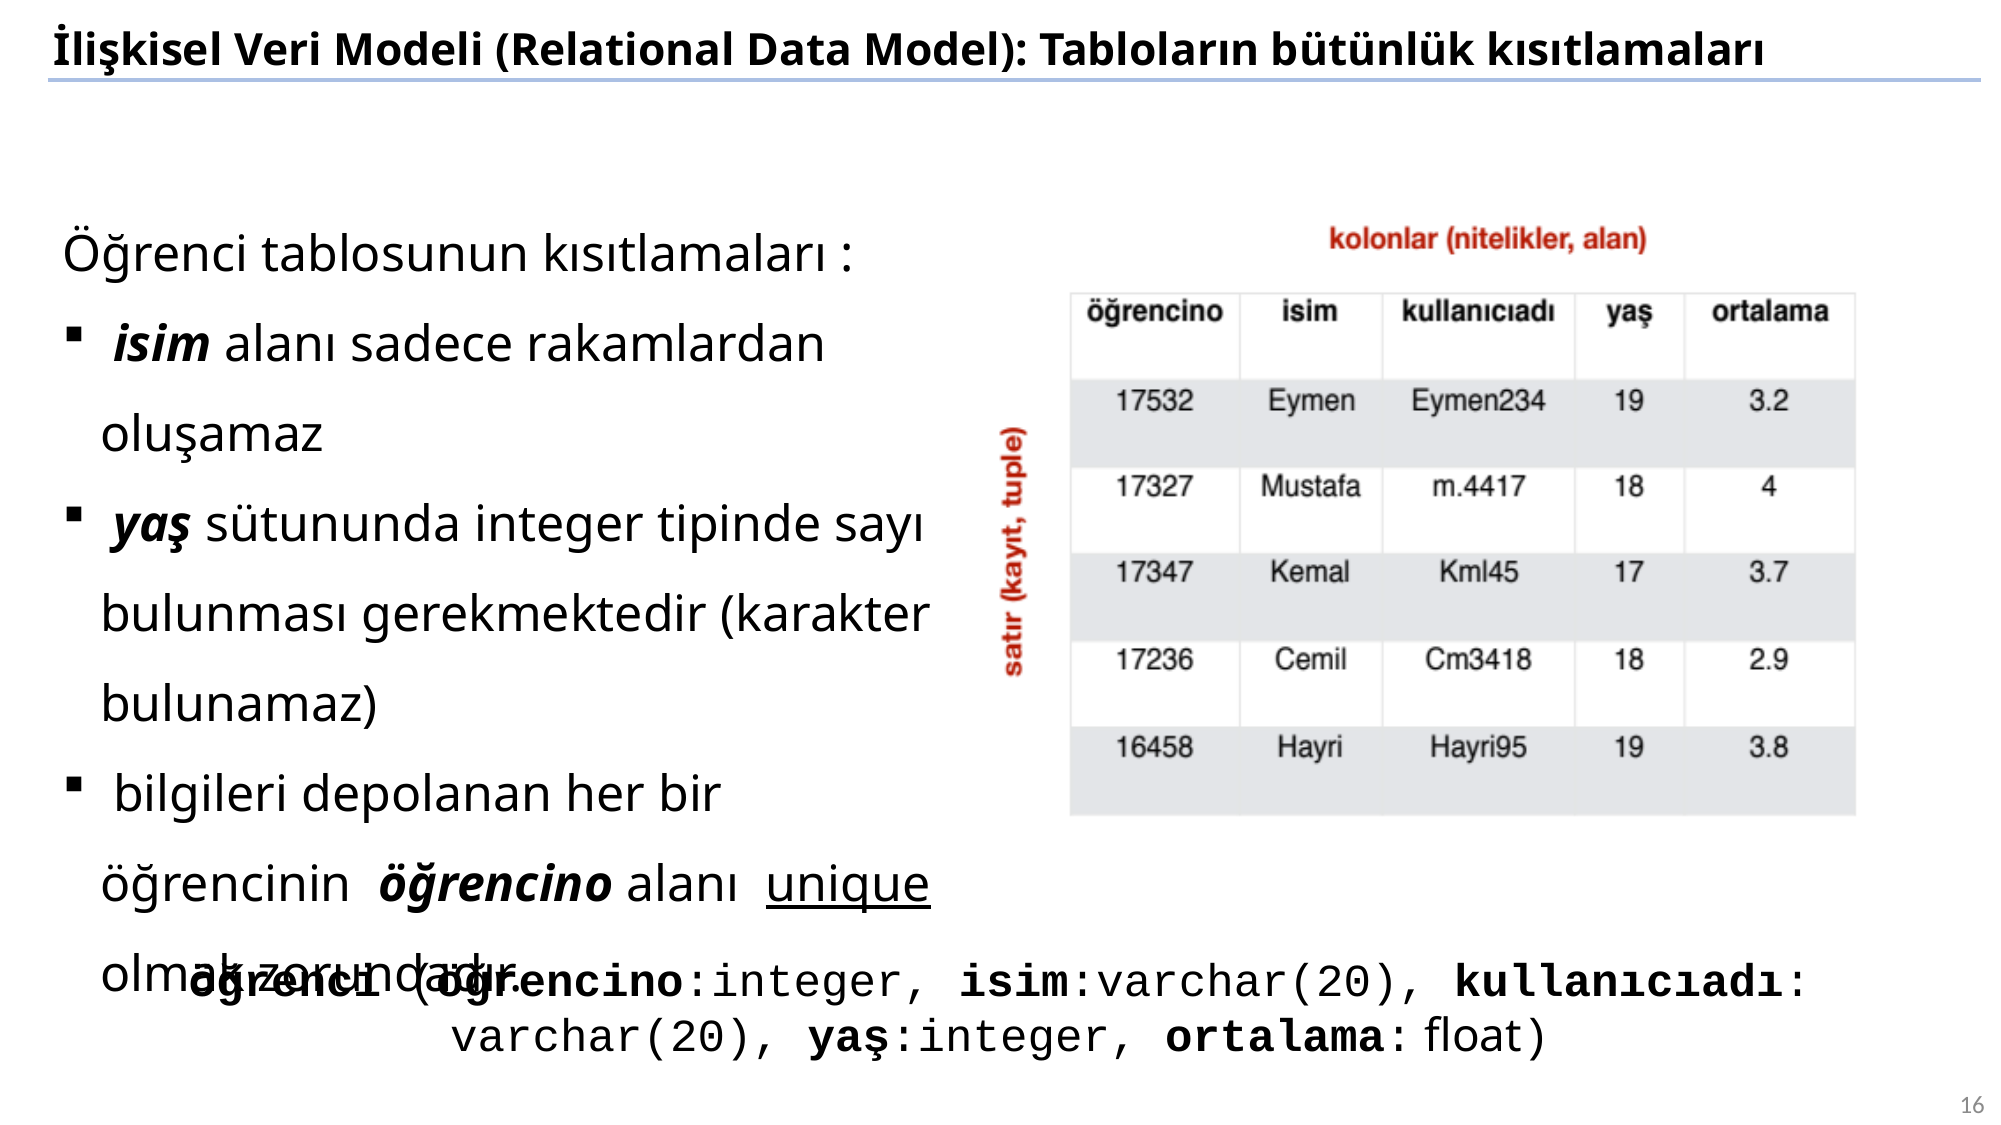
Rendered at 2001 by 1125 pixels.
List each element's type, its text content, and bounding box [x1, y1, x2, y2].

picture [961, 211, 1907, 860]
text_box İlişkisel Veri Modeli (Relational Data Model): Tabloların bütünlük kısıtlamaları [38, 6, 1808, 96]
list Öğrenci tablosunun kısıtlamaları : isim alanı sadece rakamlardan oluşamaz yaş sütununda integer tipinde sayı bulunması gerekmektedir (karakter bulunamaz) bilgileri depolanan her bir öğrencinin öğrencino alanı unique olmak zorundadır. [47, 183, 977, 932]
slide_number 16 [1550, 1085, 2000, 1122]
text_box öğrenci (öğrencino:integer, isim:varchar(20), kullanıcıadı: varchar(20), yaş:integer, ortalama: float) [68, 943, 1932, 1069]
